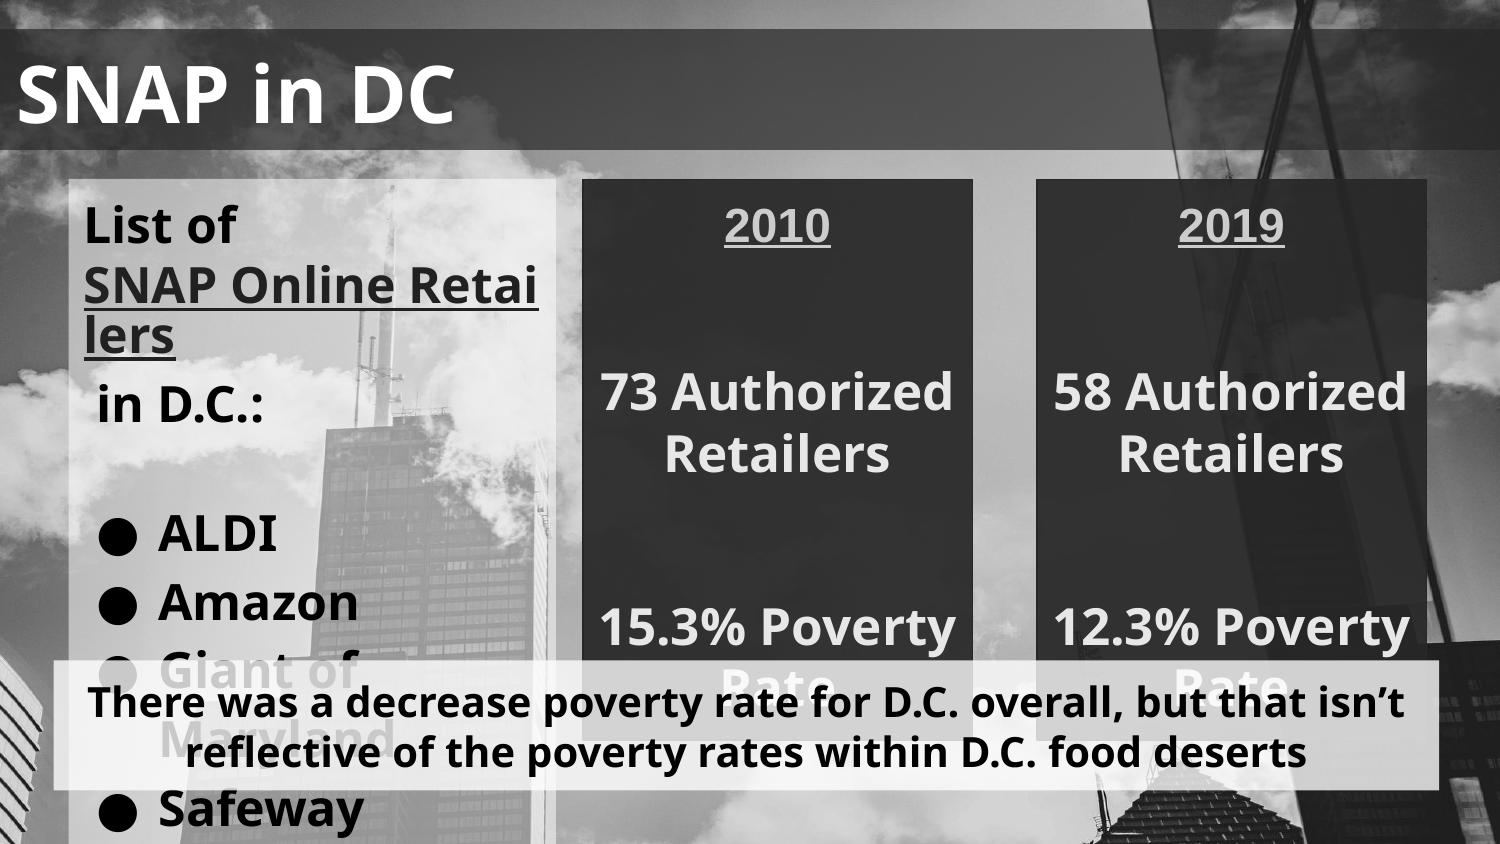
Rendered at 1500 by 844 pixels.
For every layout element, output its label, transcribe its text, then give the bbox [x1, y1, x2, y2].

title SNAP in DC [0, 29, 1500, 150]
picture [0, 0, 1500, 29]
text_box List of SNAP Online Retailers in D.C.: ALDI Amazon Giant of Maryland Safeway [68, 178, 556, 660]
text_box There was a decrease poverty rate for D.C. overall, but that isn’t reflective of the poverty rates within D.C. food deserts [53, 660, 1440, 791]
text_box List of SNAP Online Retailers in D.C.: ALDI Amazon Giant of Maryland Safeway [68, 791, 556, 844]
list 2010 73 Authorized Retailers 15.3% Poverty Rate [582, 179, 973, 660]
picture [0, 150, 1500, 844]
list 2019 58 Authorized Retailers 12.3% Poverty Rate [1036, 179, 1427, 660]
